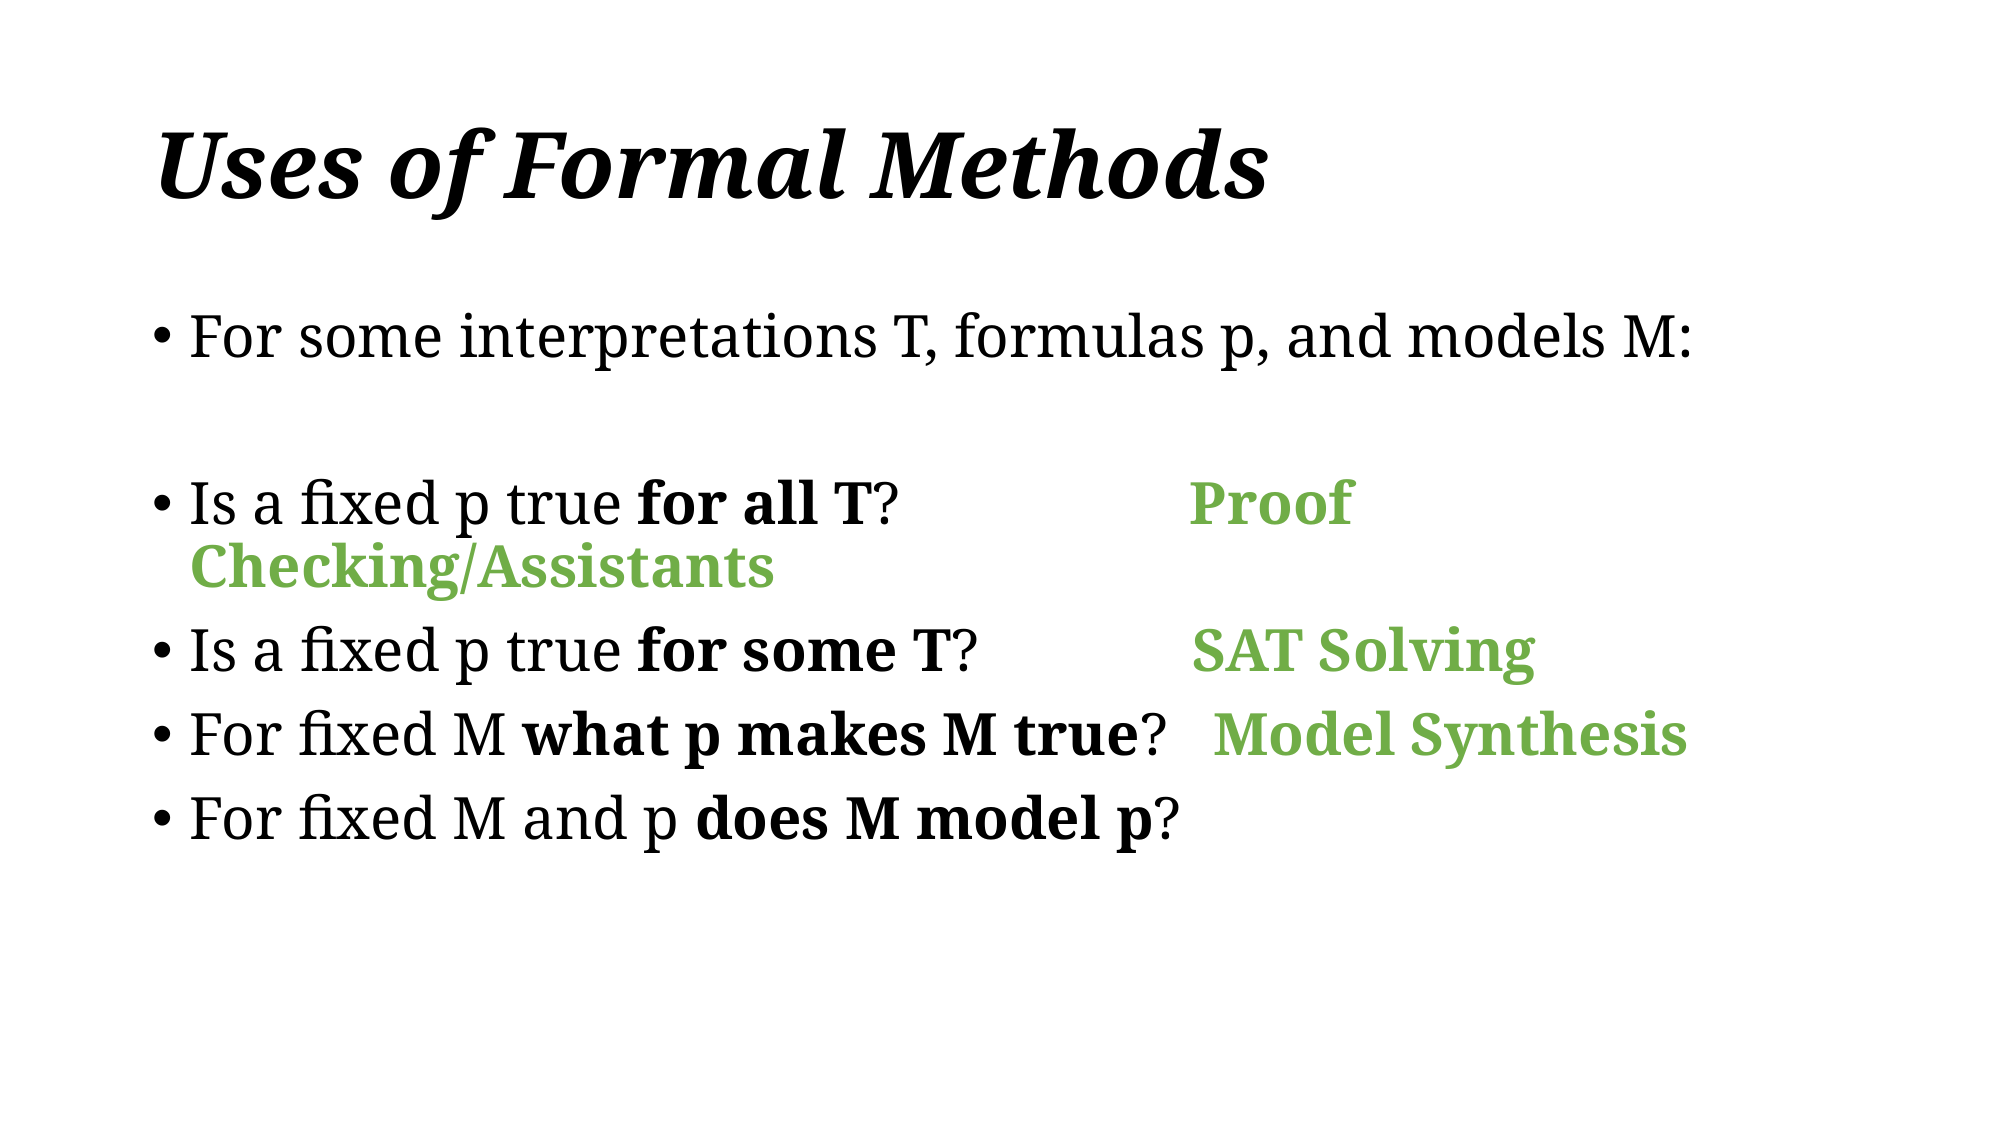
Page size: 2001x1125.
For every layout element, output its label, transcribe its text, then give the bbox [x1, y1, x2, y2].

list For some interpretations T, formulas p, and models M: Is a fixed p true for all T? Proof Checking/Assistants Is a fixed p true for some T? SAT Solving For fixed M what p makes M true? Model Synthesis For fixed M and p does M model p? [137, 299, 1863, 1014]
title Uses of Formal Methods [137, 59, 1863, 278]
